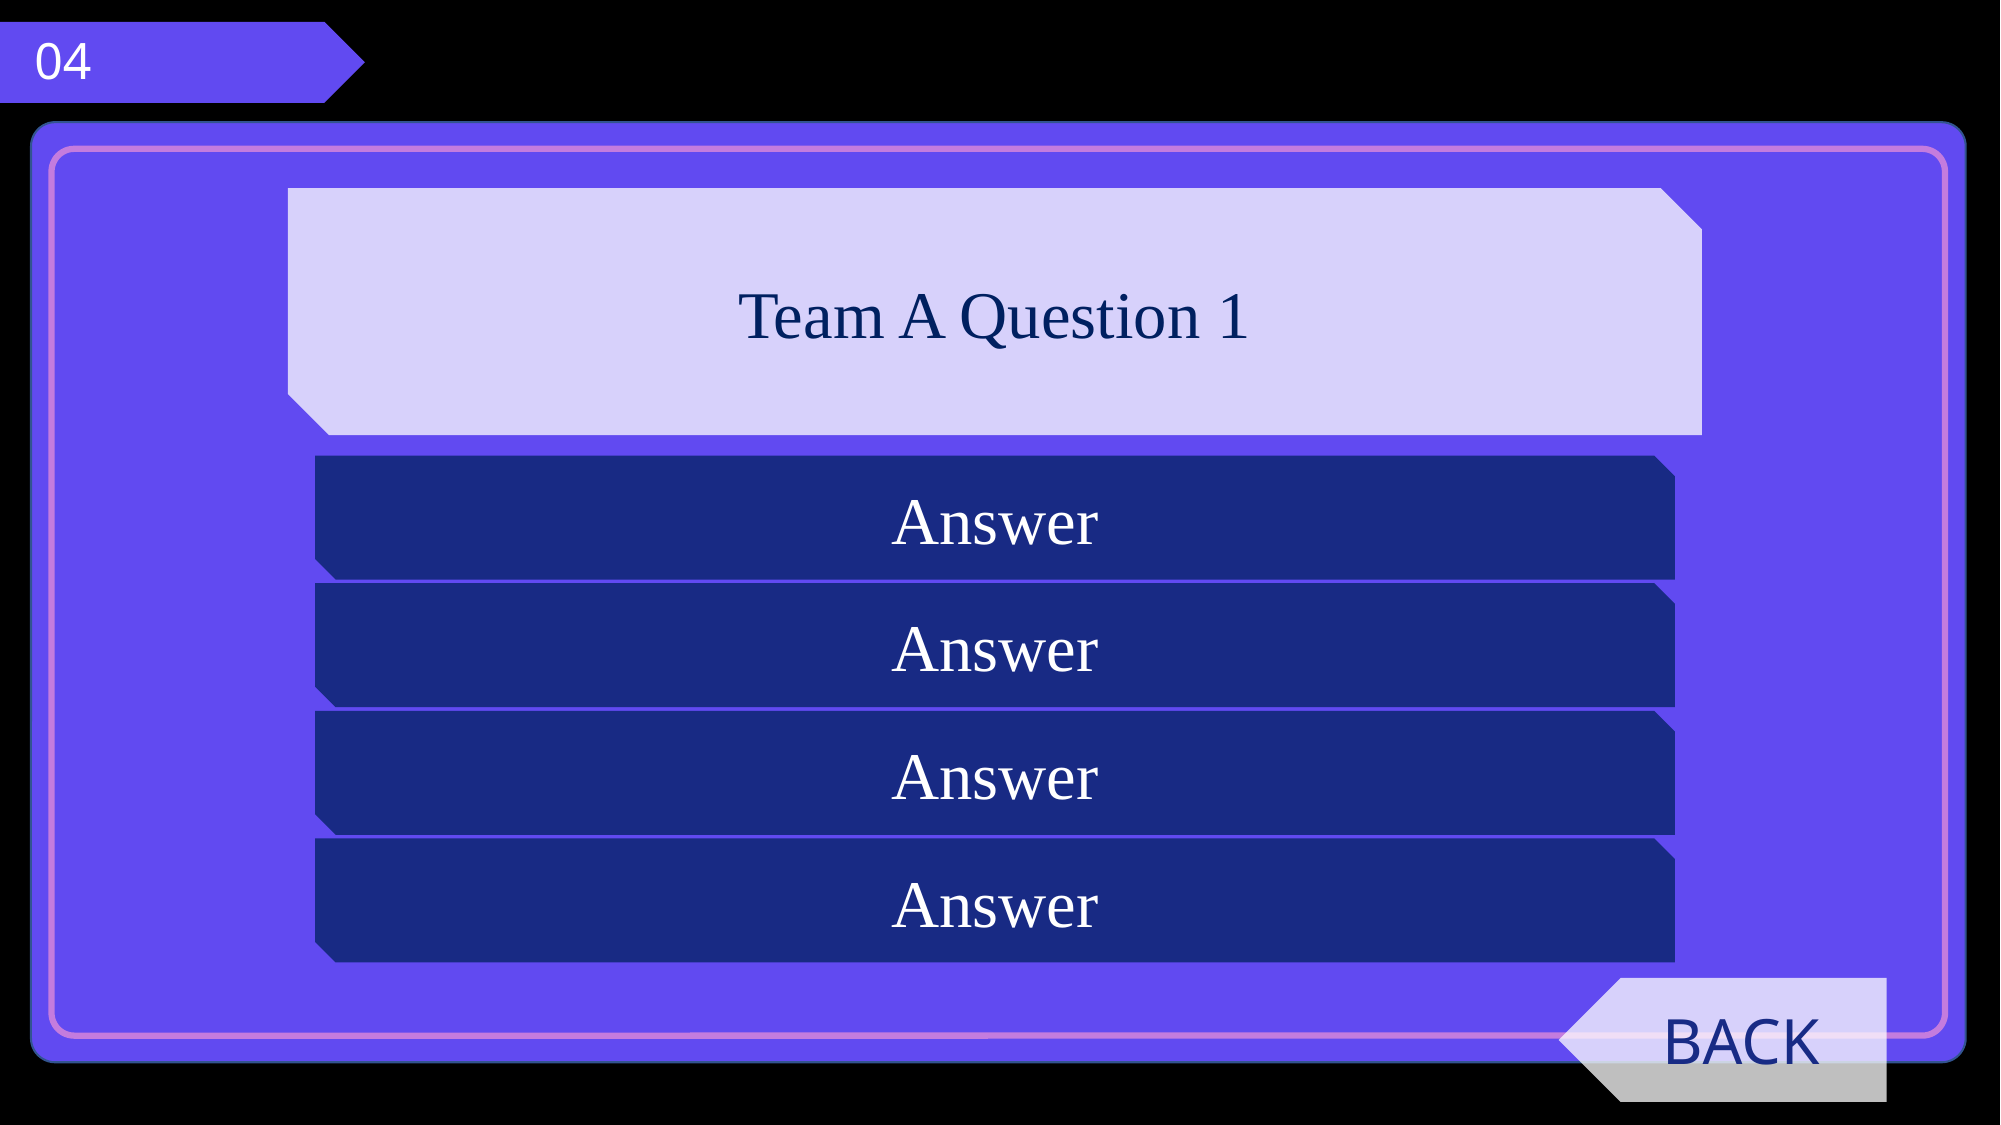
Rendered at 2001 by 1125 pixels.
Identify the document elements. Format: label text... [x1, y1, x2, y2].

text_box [30, 122, 1966, 1063]
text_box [1558, 977, 1887, 1102]
text_box 04 [0, 22, 180, 98]
text_box [0, 20, 367, 104]
